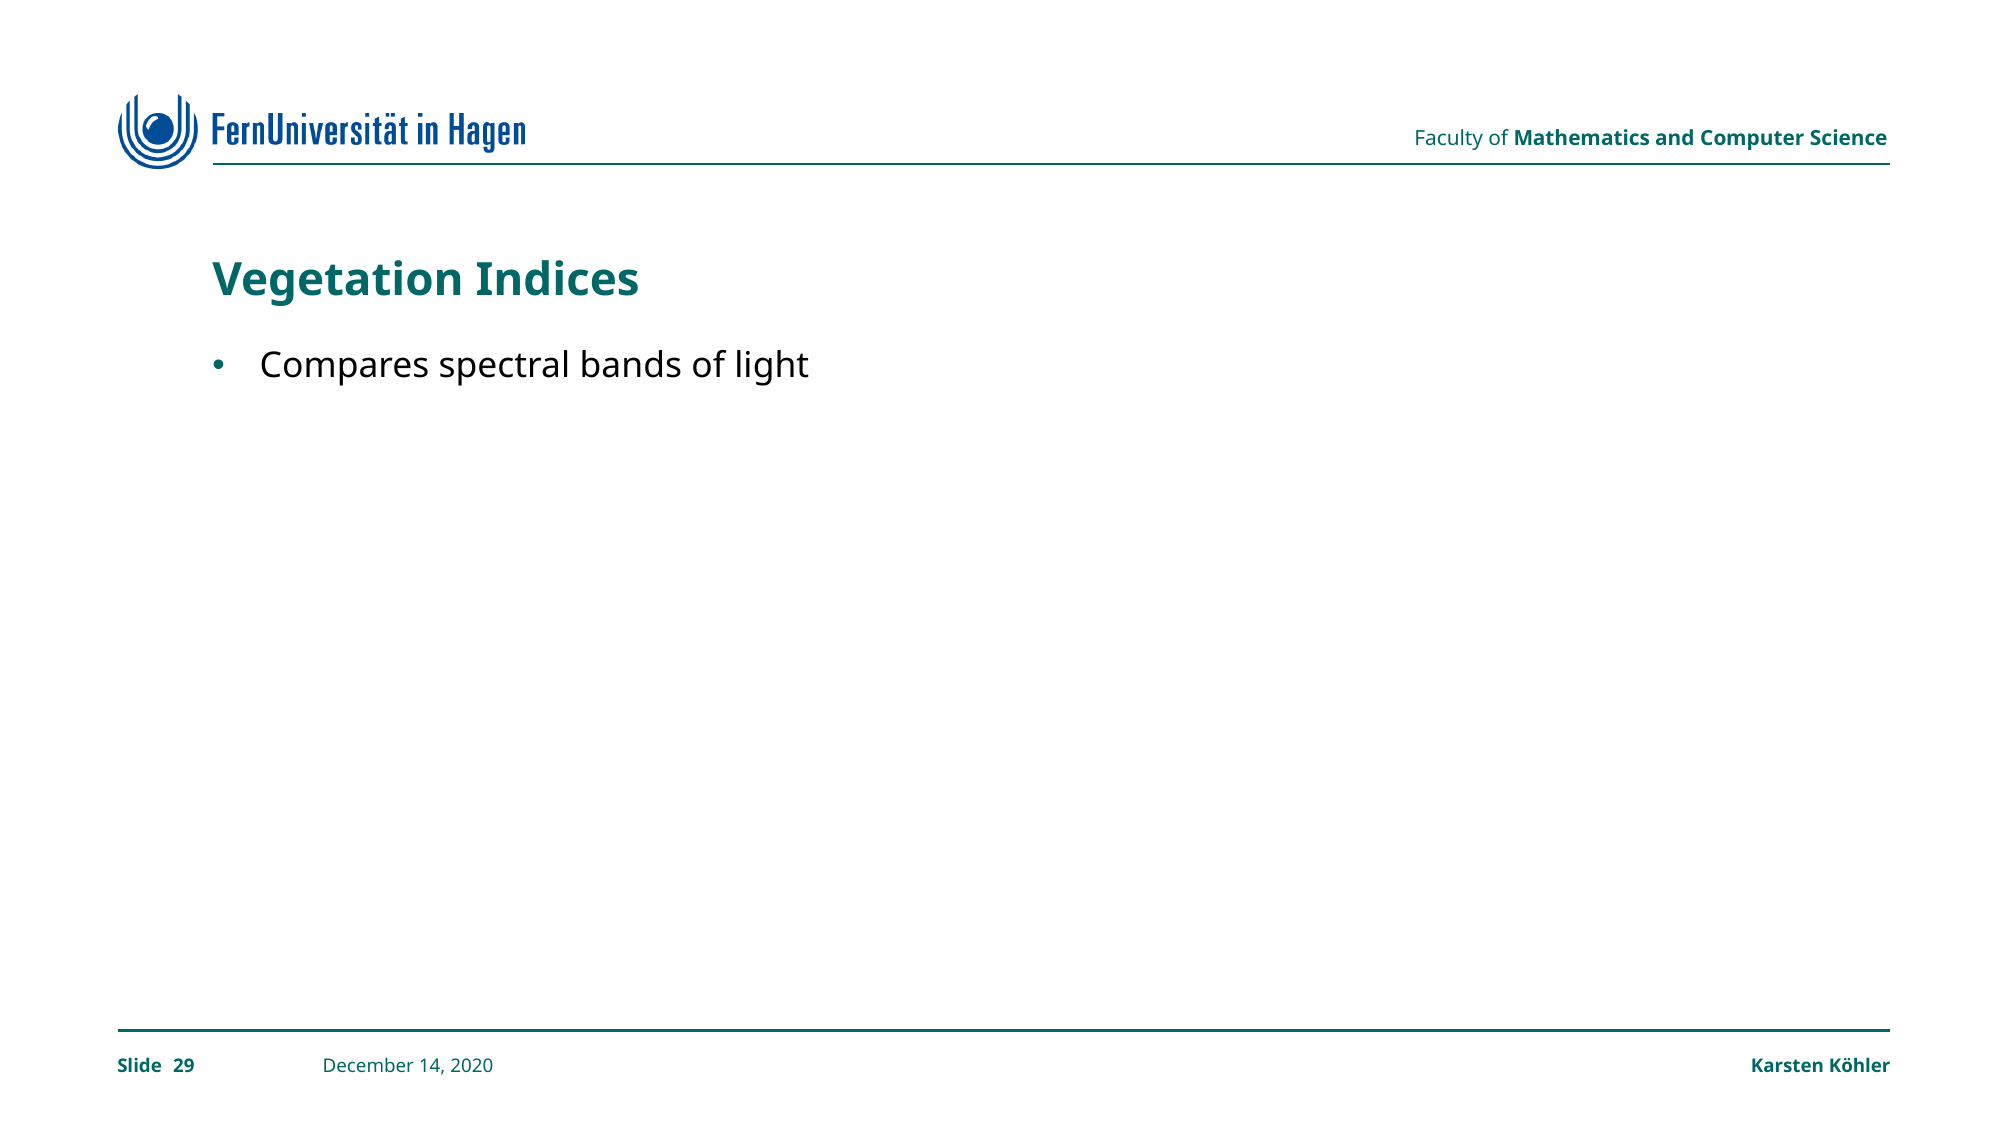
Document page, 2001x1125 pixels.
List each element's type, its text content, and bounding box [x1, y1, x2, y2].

footer Karsten Köhler [595, 1054, 1891, 1094]
title Vegetation Indices [212, 249, 1890, 315]
list Compares spectral bands of light [212, 342, 1890, 988]
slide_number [322, 1054, 528, 1094]
picture [118, 94, 525, 169]
slide_number 29 [173, 1054, 280, 1094]
